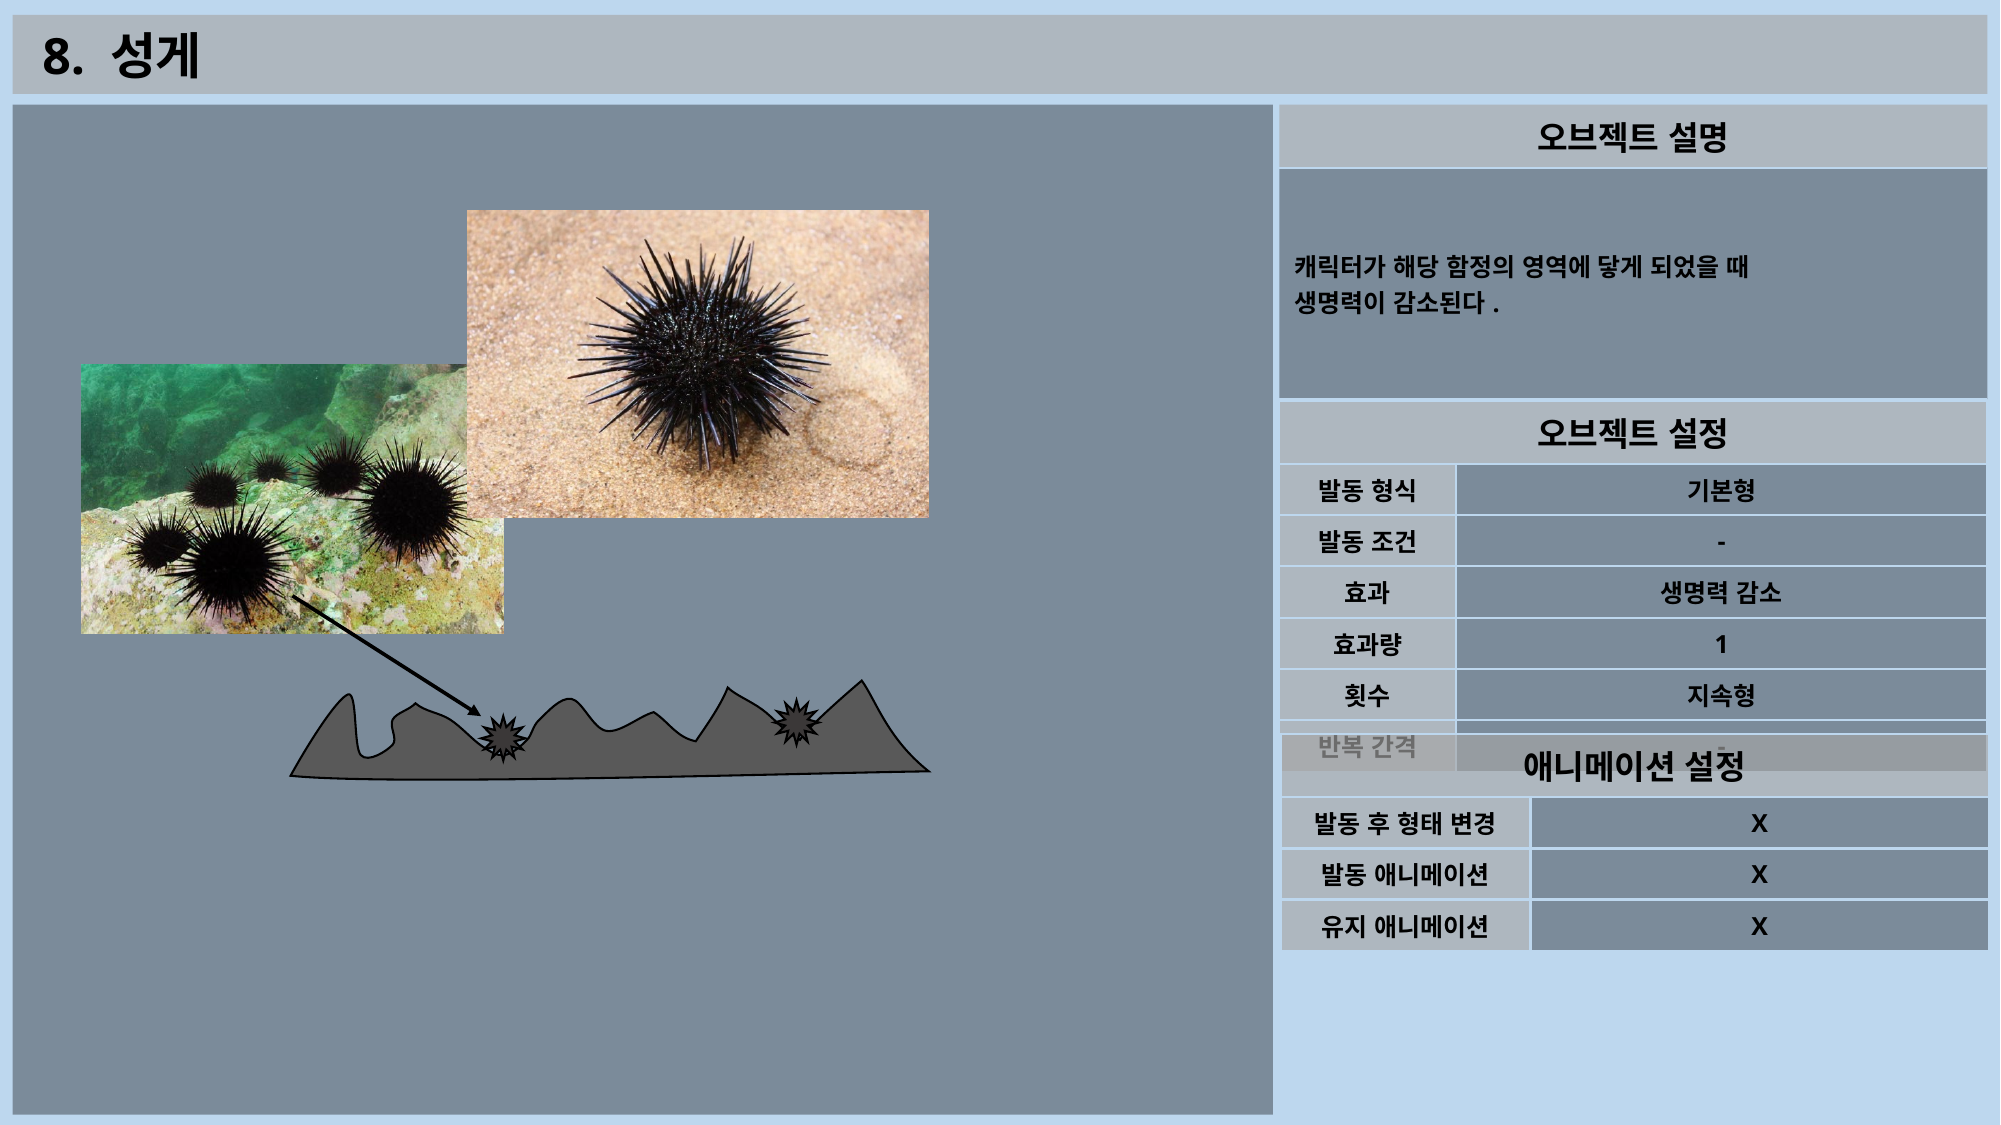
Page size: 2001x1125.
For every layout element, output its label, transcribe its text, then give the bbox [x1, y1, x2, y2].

table_cell 발동 후 형태 변경 [1282, 798, 1529, 847]
table_cell 생명력 감소 [1457, 567, 1986, 617]
picture [81, 210, 929, 634]
table_cell - [1457, 721, 1986, 733]
table_cell 횟수 [1280, 670, 1455, 719]
text_box [12, 104, 1274, 1116]
table_cell 발동 형식 [1280, 465, 1455, 514]
text_box 8. 성게 [12, 14, 1988, 95]
table_cell 발동 조건 [1280, 516, 1455, 565]
table_cell 기본형 [1457, 465, 1986, 514]
table_header 애니메이션 설정 [1282, 735, 1988, 796]
table_header 오브젝트 설정 [1280, 402, 1986, 463]
table_cell X [1532, 850, 1988, 898]
table_cell 1 [1457, 619, 1986, 668]
table_cell - [1457, 516, 1986, 565]
text_box [770, 696, 823, 749]
text_box [477, 712, 530, 765]
table_header 오브젝트 설명 [1279, 105, 1987, 167]
table_cell 캐릭터가 해당 함정의 영역에 닿게 되었을 때 생명력이 감소된다. [1279, 169, 1987, 398]
table_cell X [1532, 798, 1988, 847]
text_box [292, 595, 481, 717]
table_cell 효과량 [1280, 619, 1455, 668]
table_cell 반복 간격 [1280, 721, 1455, 733]
table_cell 유지 애니메이션 [1282, 901, 1529, 950]
table_cell X [1532, 901, 1988, 950]
table_cell 효과 [1280, 567, 1455, 617]
table_cell 발동 애니메이션 [1282, 850, 1529, 898]
table_cell 지속형 [1457, 670, 1986, 719]
text_box [288, 679, 932, 781]
